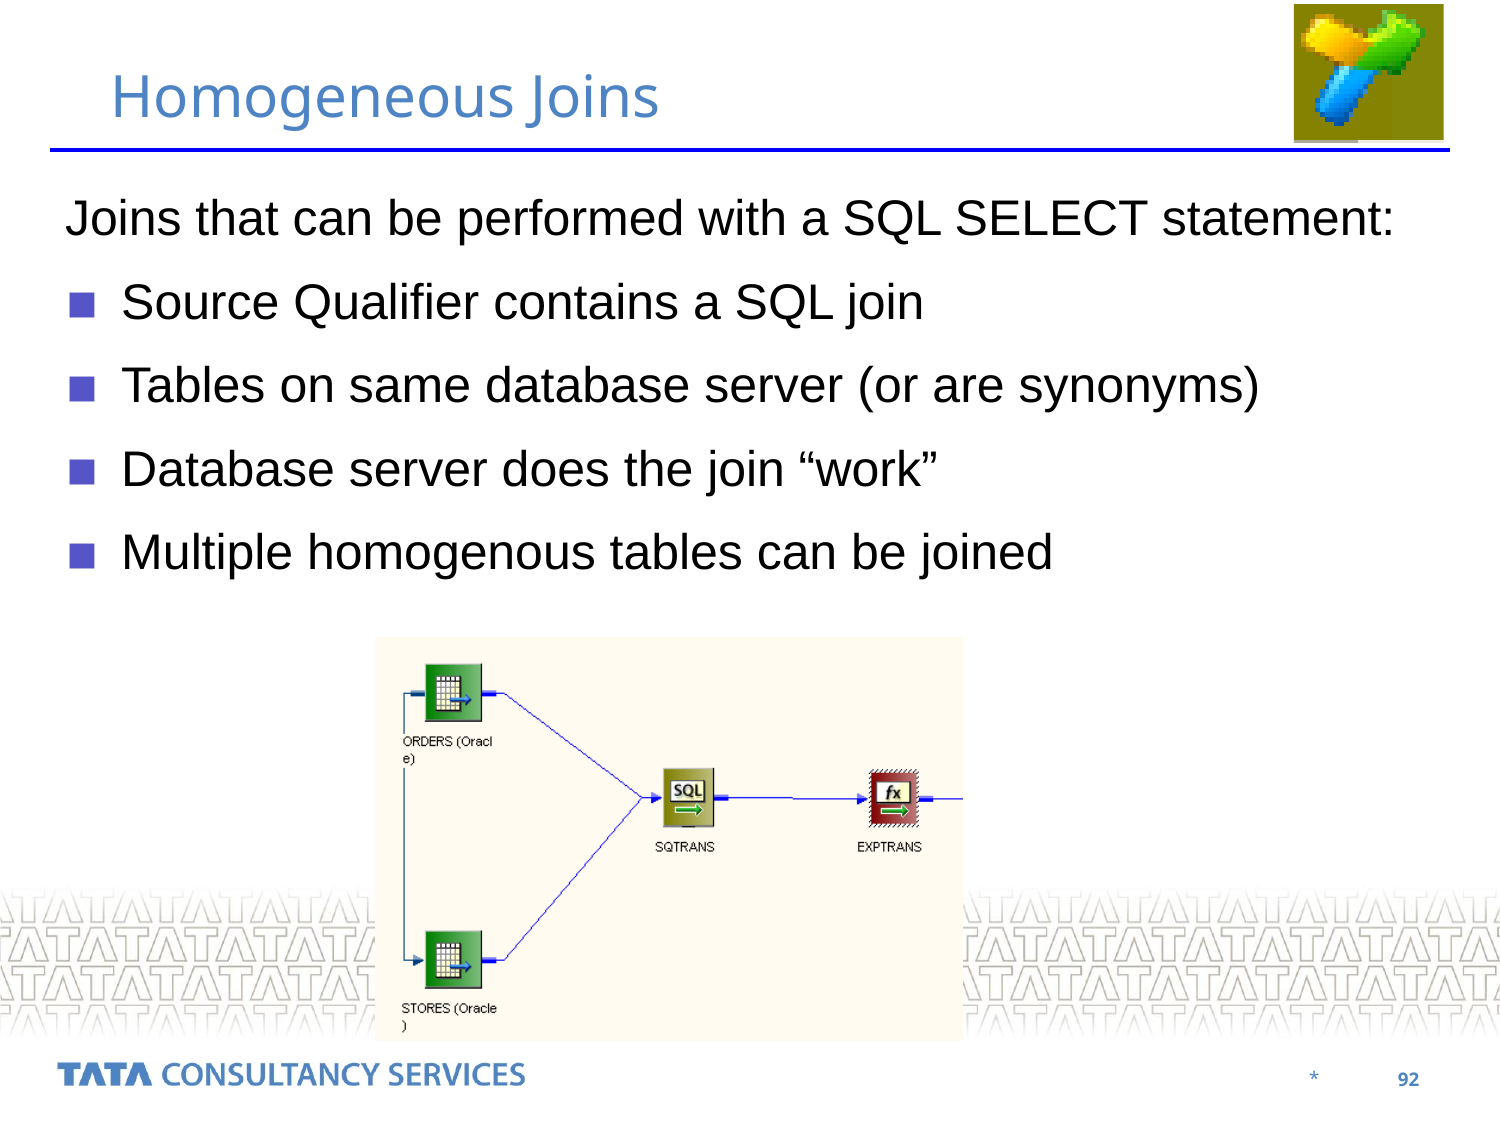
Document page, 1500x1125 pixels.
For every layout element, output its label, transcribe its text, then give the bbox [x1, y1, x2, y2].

picture [0, 637, 1500, 1041]
text_box Joins that can be performed with a SQL SELECT statement: Source Qualifier contains a SQL join Tables on same database server (or are synonyms) Database server does the join “work” Multiple homogenous tables can be joined [50, 187, 1450, 675]
picture [1293, 4, 1444, 143]
picture [57, 1062, 525, 1086]
title Homogeneous Joins [95, 22, 1456, 166]
slide_number ‹#› [1371, 1059, 1435, 1104]
